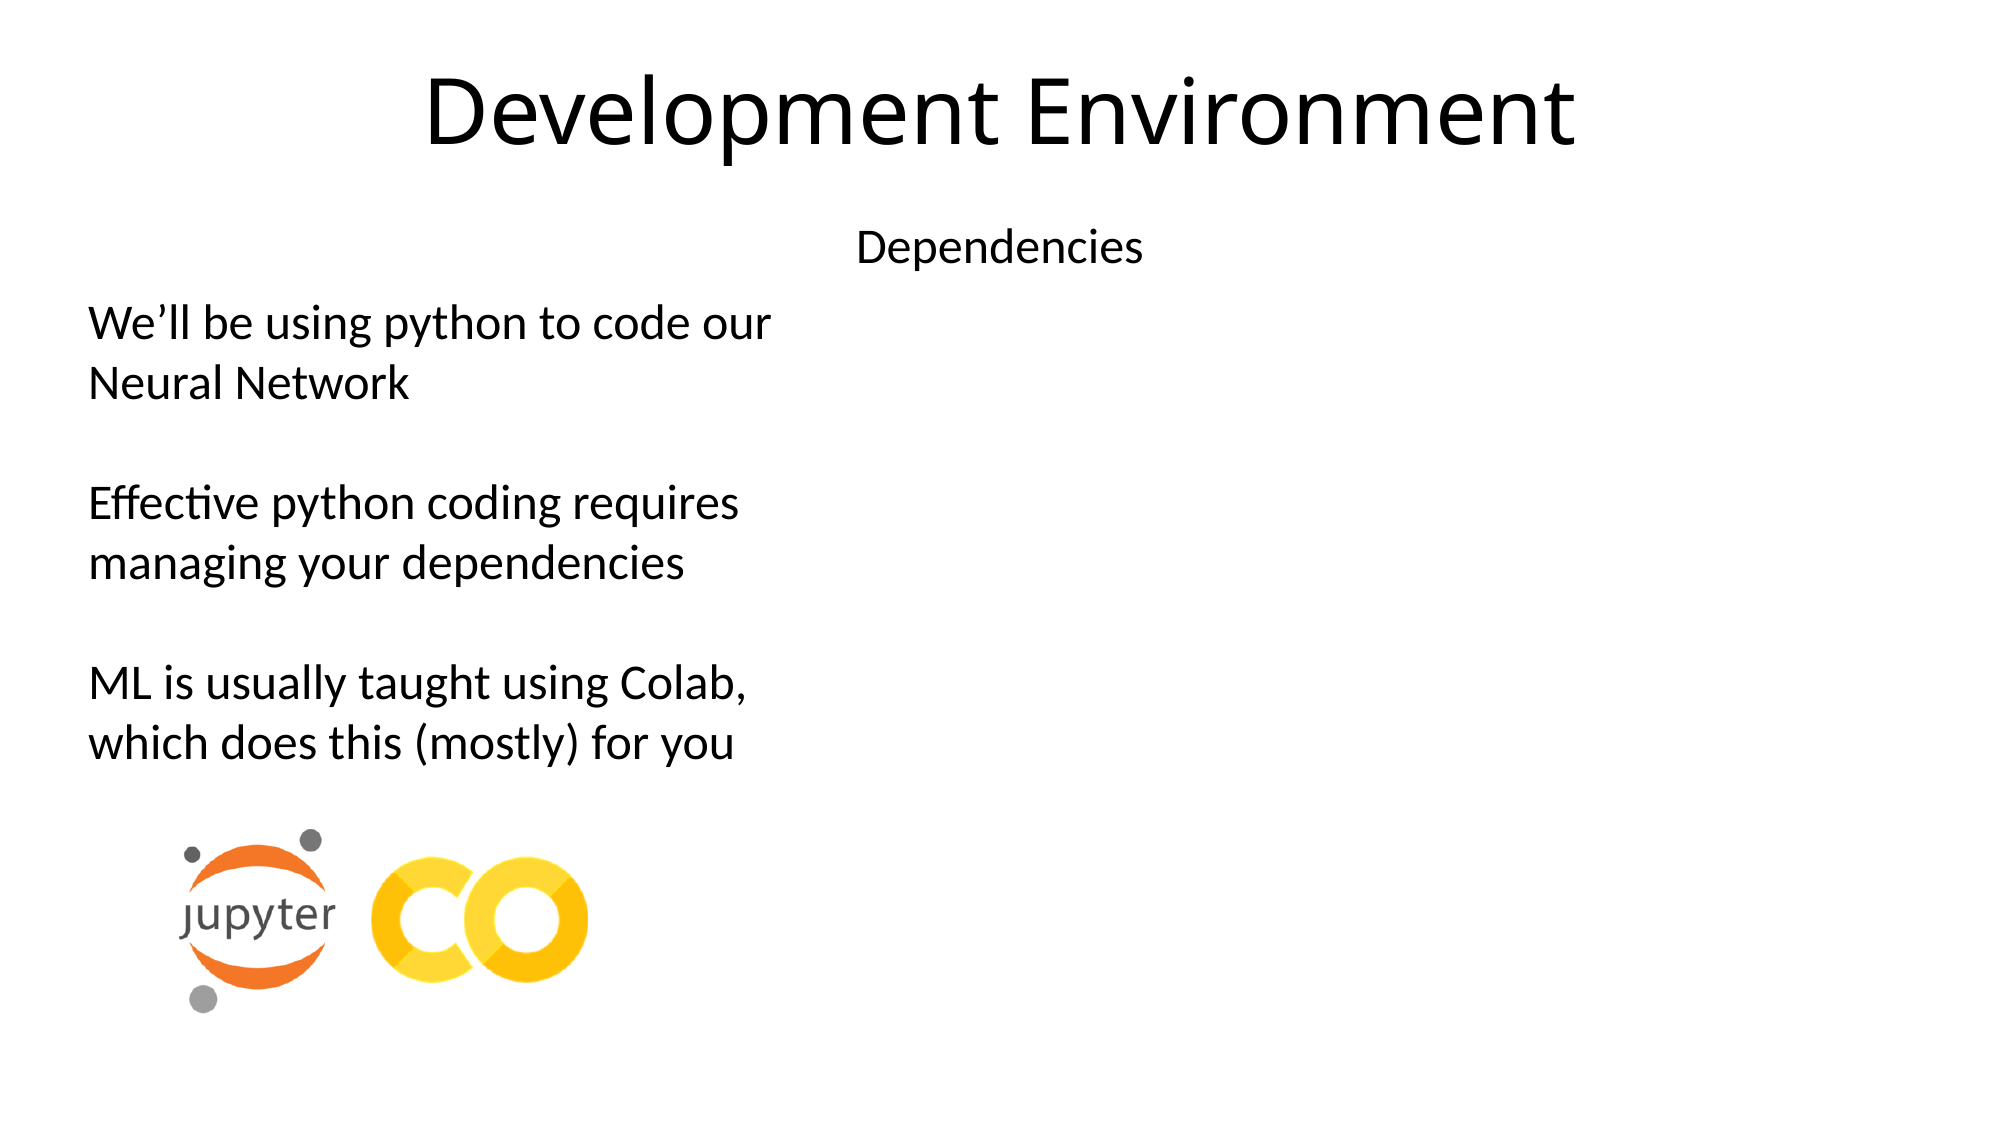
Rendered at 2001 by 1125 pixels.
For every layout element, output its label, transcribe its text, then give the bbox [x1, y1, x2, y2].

text_box We’ll be using python to code our Neural Network Effective python coding requires managing your dependencies ML is usually taught using Colab, which does this (mostly) for you [73, 282, 839, 778]
title Development Environment [137, 5, 1863, 224]
text_box Dependencies [841, 205, 1159, 281]
picture [179, 810, 588, 1029]
